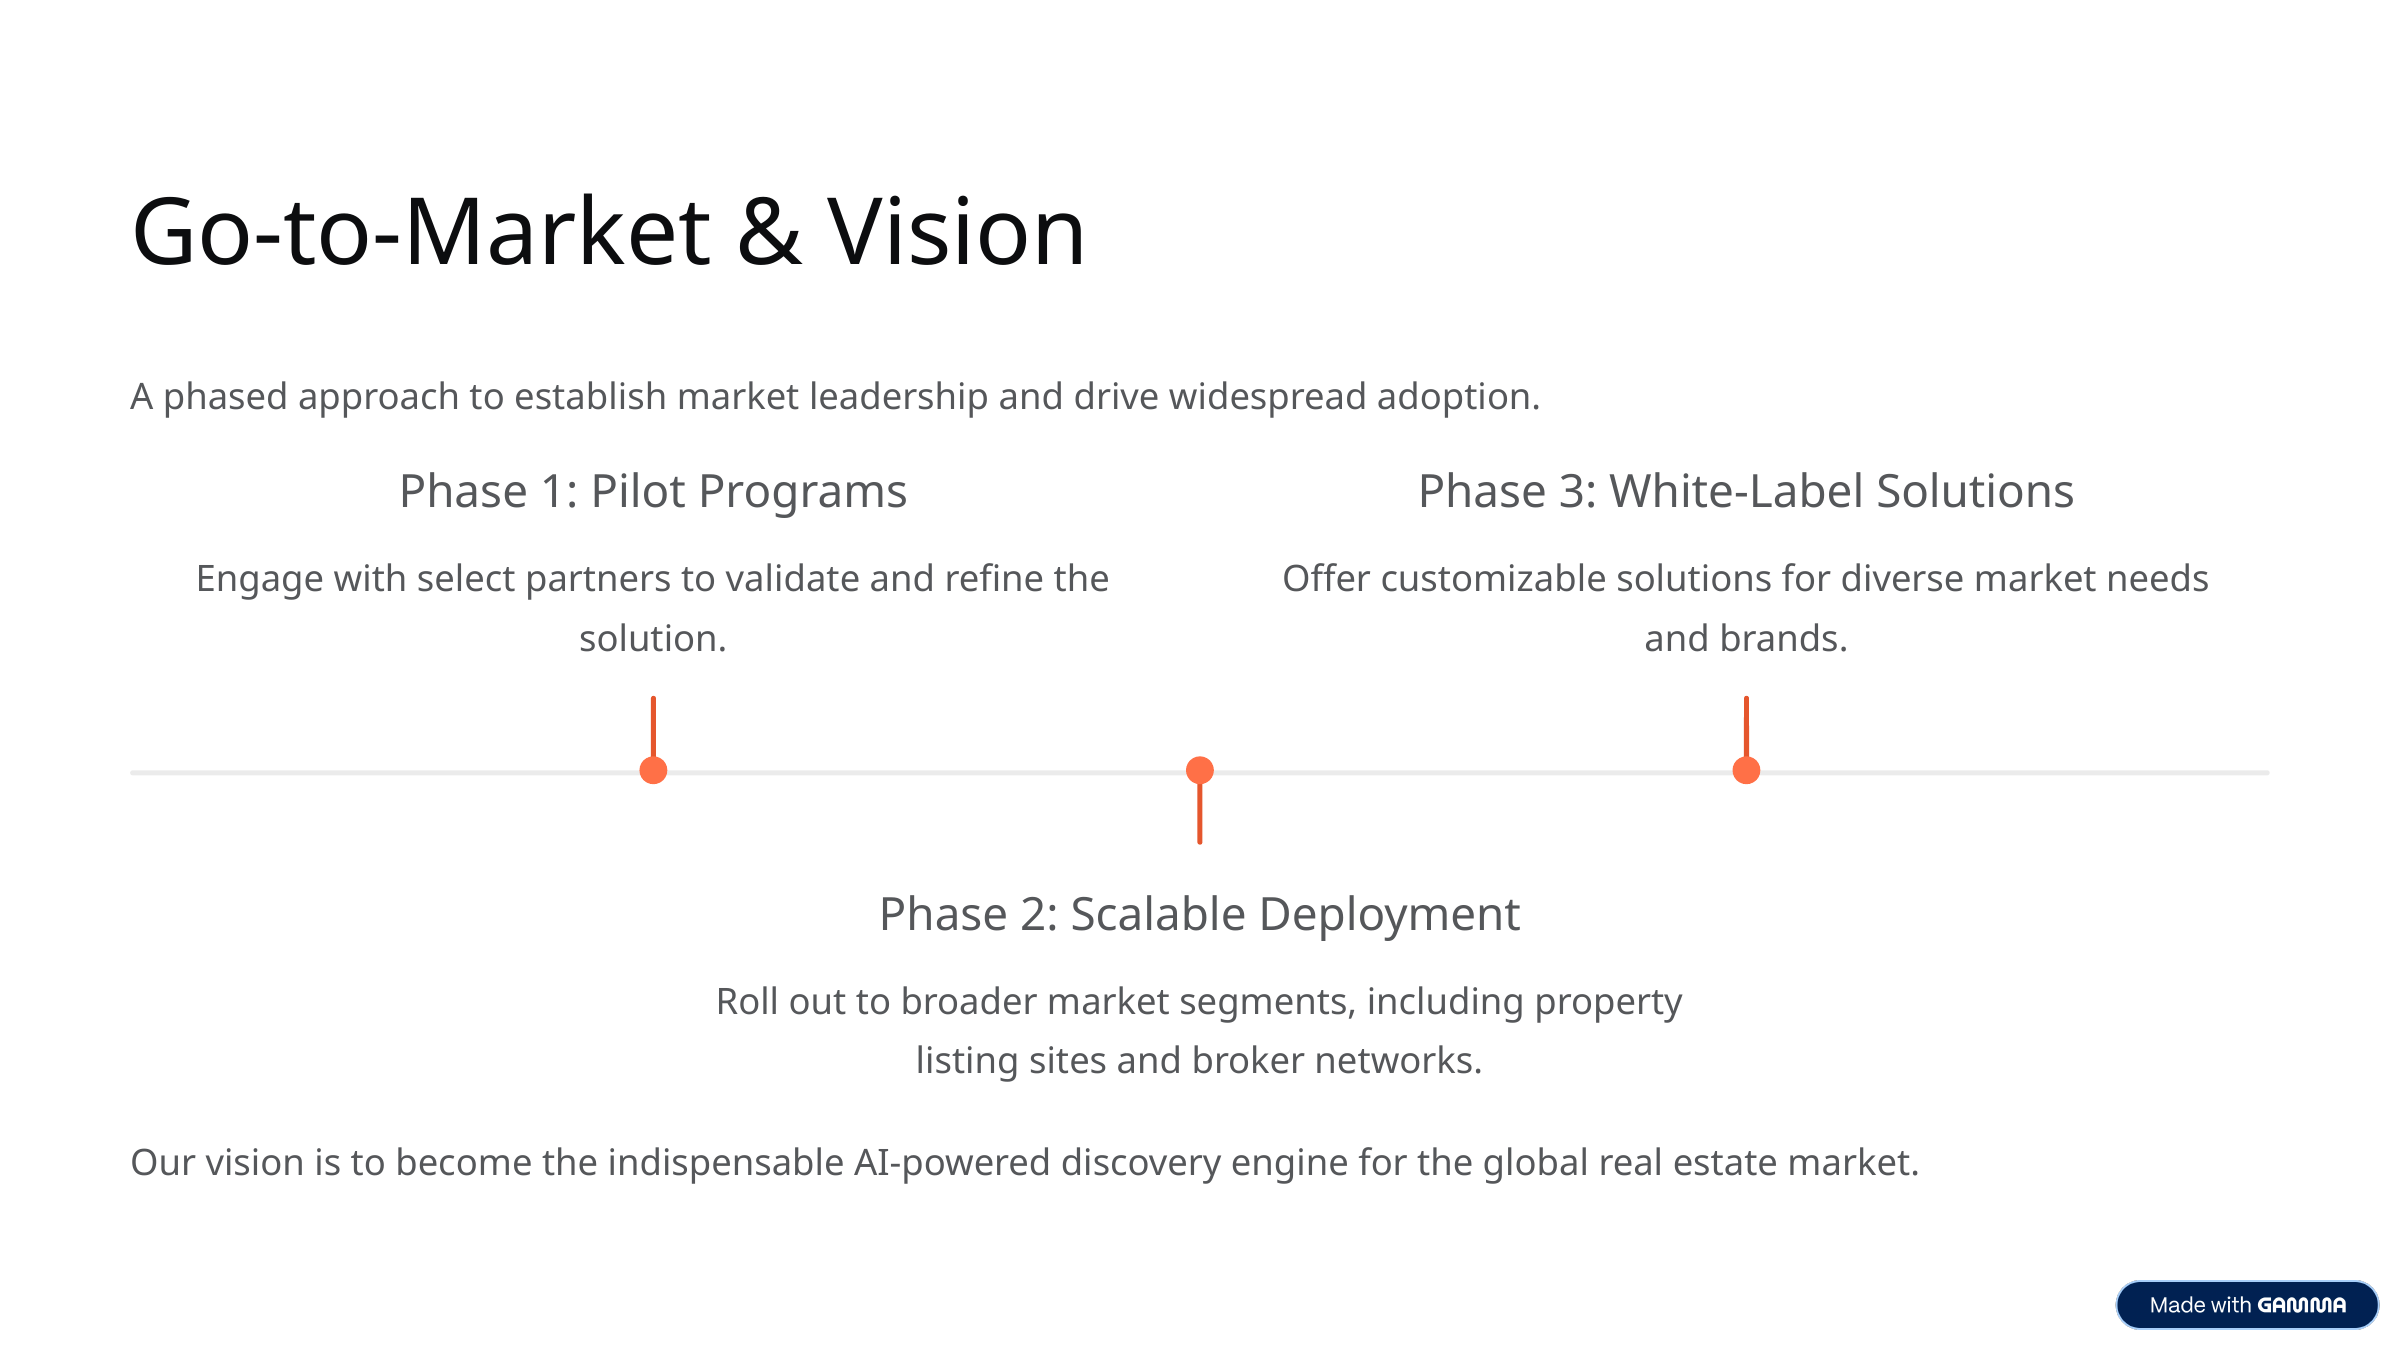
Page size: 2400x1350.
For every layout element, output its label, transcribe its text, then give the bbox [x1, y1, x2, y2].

text_box Phase 1: Pilot Programs [396, 459, 911, 518]
text_box [130, 770, 640, 776]
text_box Phase 3: White-Label Solutions [1403, 459, 2090, 518]
text_box [1743, 695, 1750, 756]
text_box [639, 756, 668, 785]
text_box Offer customizable solutions for diverse market needs and brands. [1260, 539, 2233, 659]
text_box [1186, 756, 1214, 785]
picture [2106, 1271, 2389, 1339]
text_box Engage with select partners to validate and refine the solution. [167, 539, 1140, 659]
text_box [1760, 770, 2270, 776]
text_box [667, 770, 1186, 776]
text_box [1732, 756, 1761, 785]
text_box [650, 695, 656, 756]
text_box Roll out to broader market segments, including property listing sites and broker networks. [713, 962, 1686, 1082]
text_box Go-to-Market & Vision [130, 167, 1114, 284]
text_box [1197, 784, 1203, 845]
text_box A phased approach to establish market leadership and drive widespread adoption. [130, 357, 2270, 418]
text_box Phase 2: Scalable Deployment [866, 881, 1534, 940]
text_box Our vision is to become the indispensable AI-powered discovery engine for the global real estate market. [130, 1123, 2270, 1183]
text_box [1213, 770, 1733, 776]
